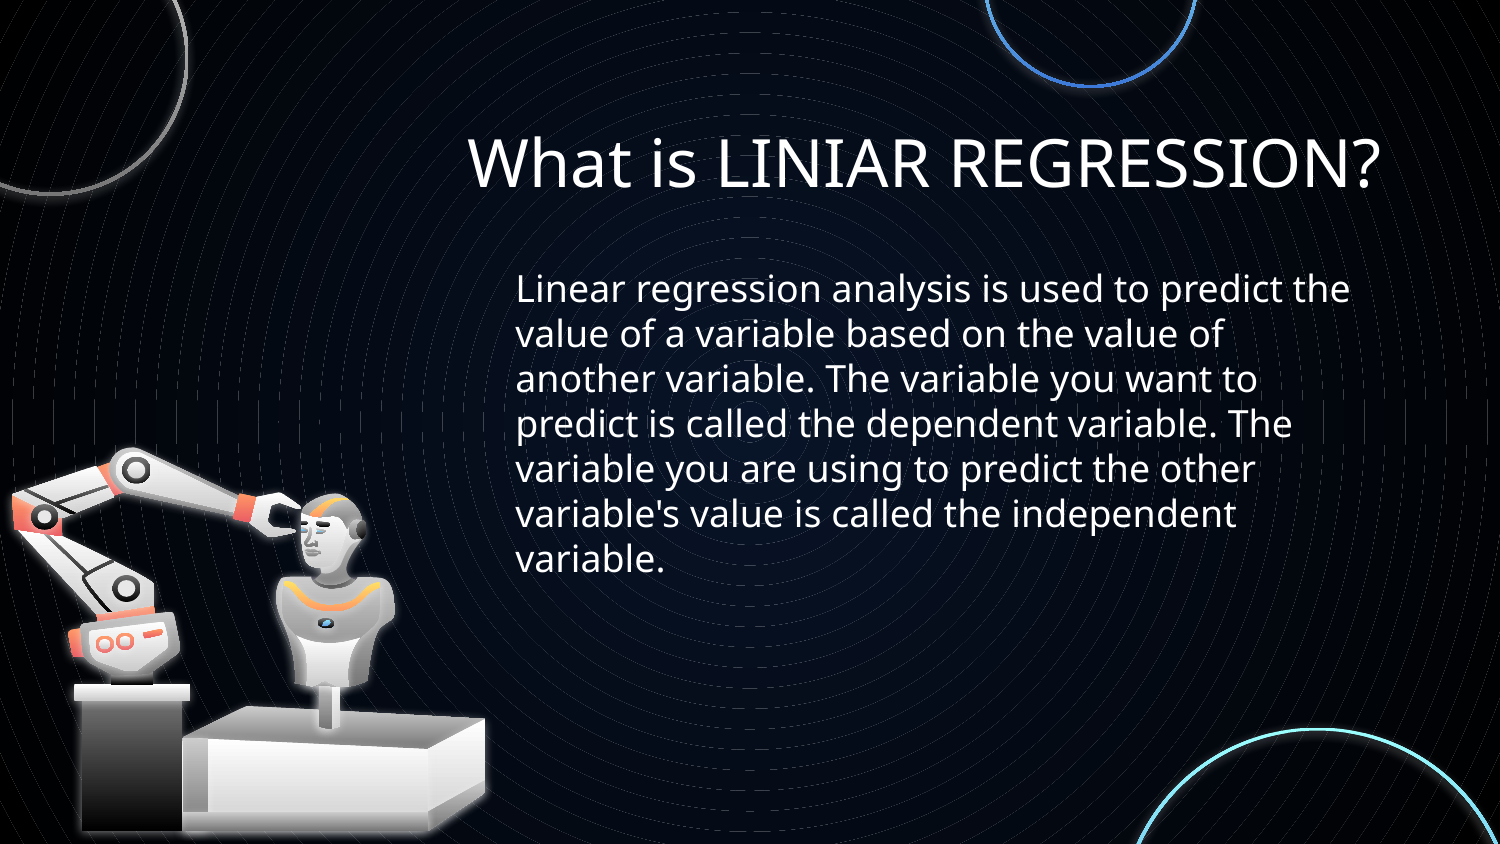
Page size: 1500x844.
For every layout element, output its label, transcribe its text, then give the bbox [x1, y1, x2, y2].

title What is LINIAR REGRESSION? [427, 106, 1423, 179]
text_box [11, 447, 486, 831]
text_box Linear regression analysis is used to predict the value of a variable based on the value of another variable. The variable you want to predict is called the dependent variable. The variable you are using to predict the other variable's value is called the independent variable. [500, 257, 1373, 588]
text_box [985, 0, 1197, 88]
text_box [1136, 727, 1498, 844]
text_box [0, 0, 189, 196]
